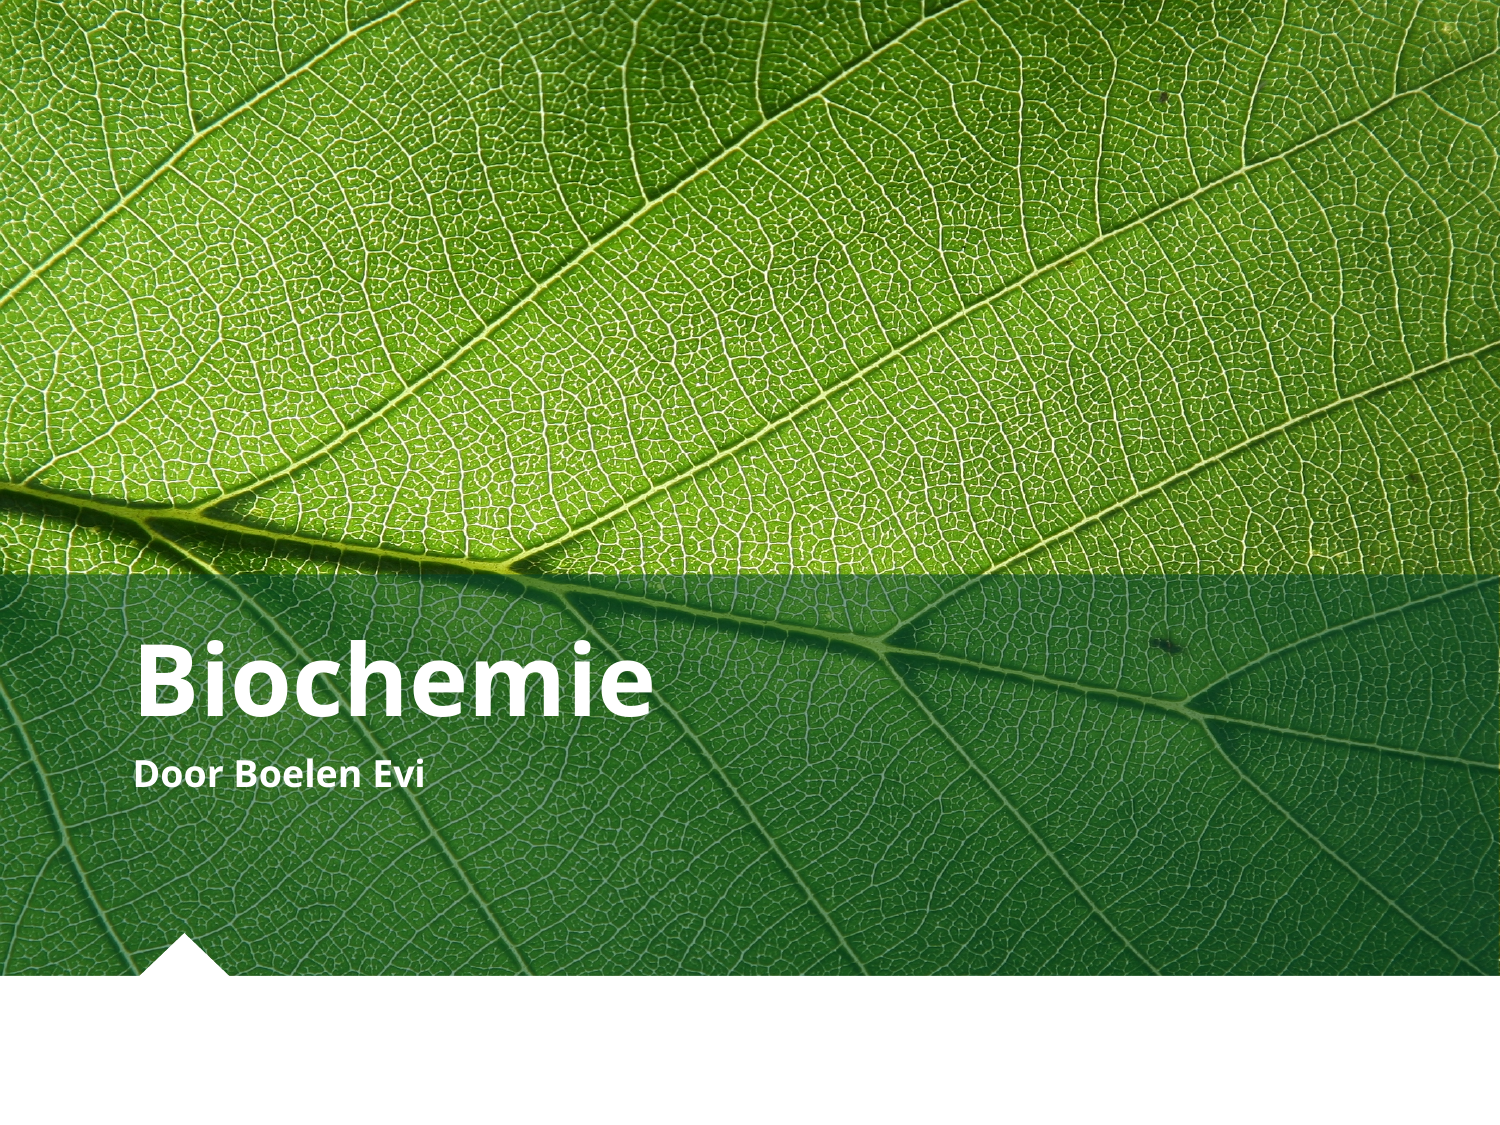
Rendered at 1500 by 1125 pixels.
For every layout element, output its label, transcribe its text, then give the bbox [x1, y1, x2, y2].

title Biochemie [117, 549, 1201, 803]
picture [0, 0, 1500, 975]
text_box Door Boelen Evi [117, 742, 594, 802]
